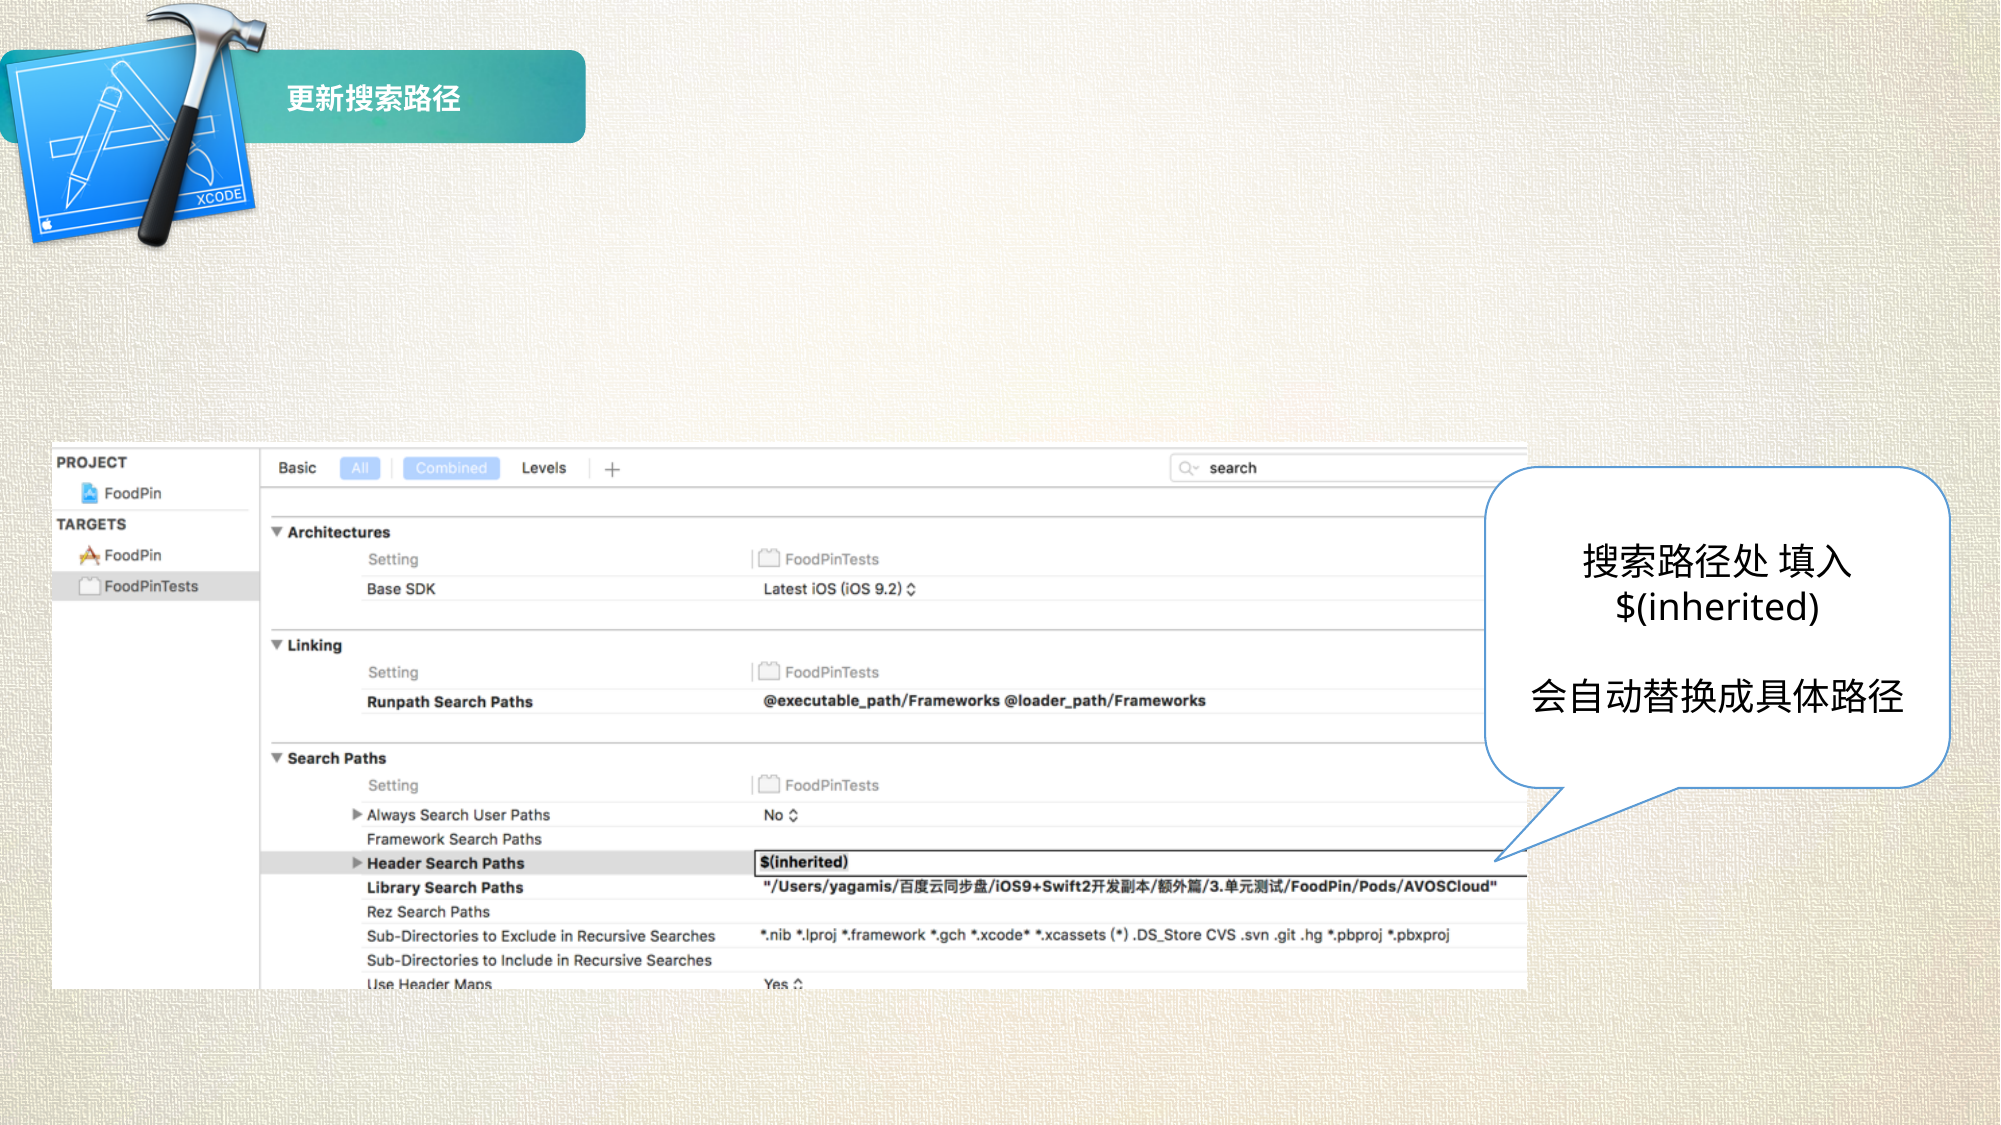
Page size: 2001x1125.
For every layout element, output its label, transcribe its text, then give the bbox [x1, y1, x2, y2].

text_box [272, 48, 587, 72]
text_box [272, 72, 611, 170]
text_box 搜索路径处 填入 $(inherited) 会自动替换成具体路径 [1527, 465, 1951, 850]
picture [0, 0, 2000, 1125]
